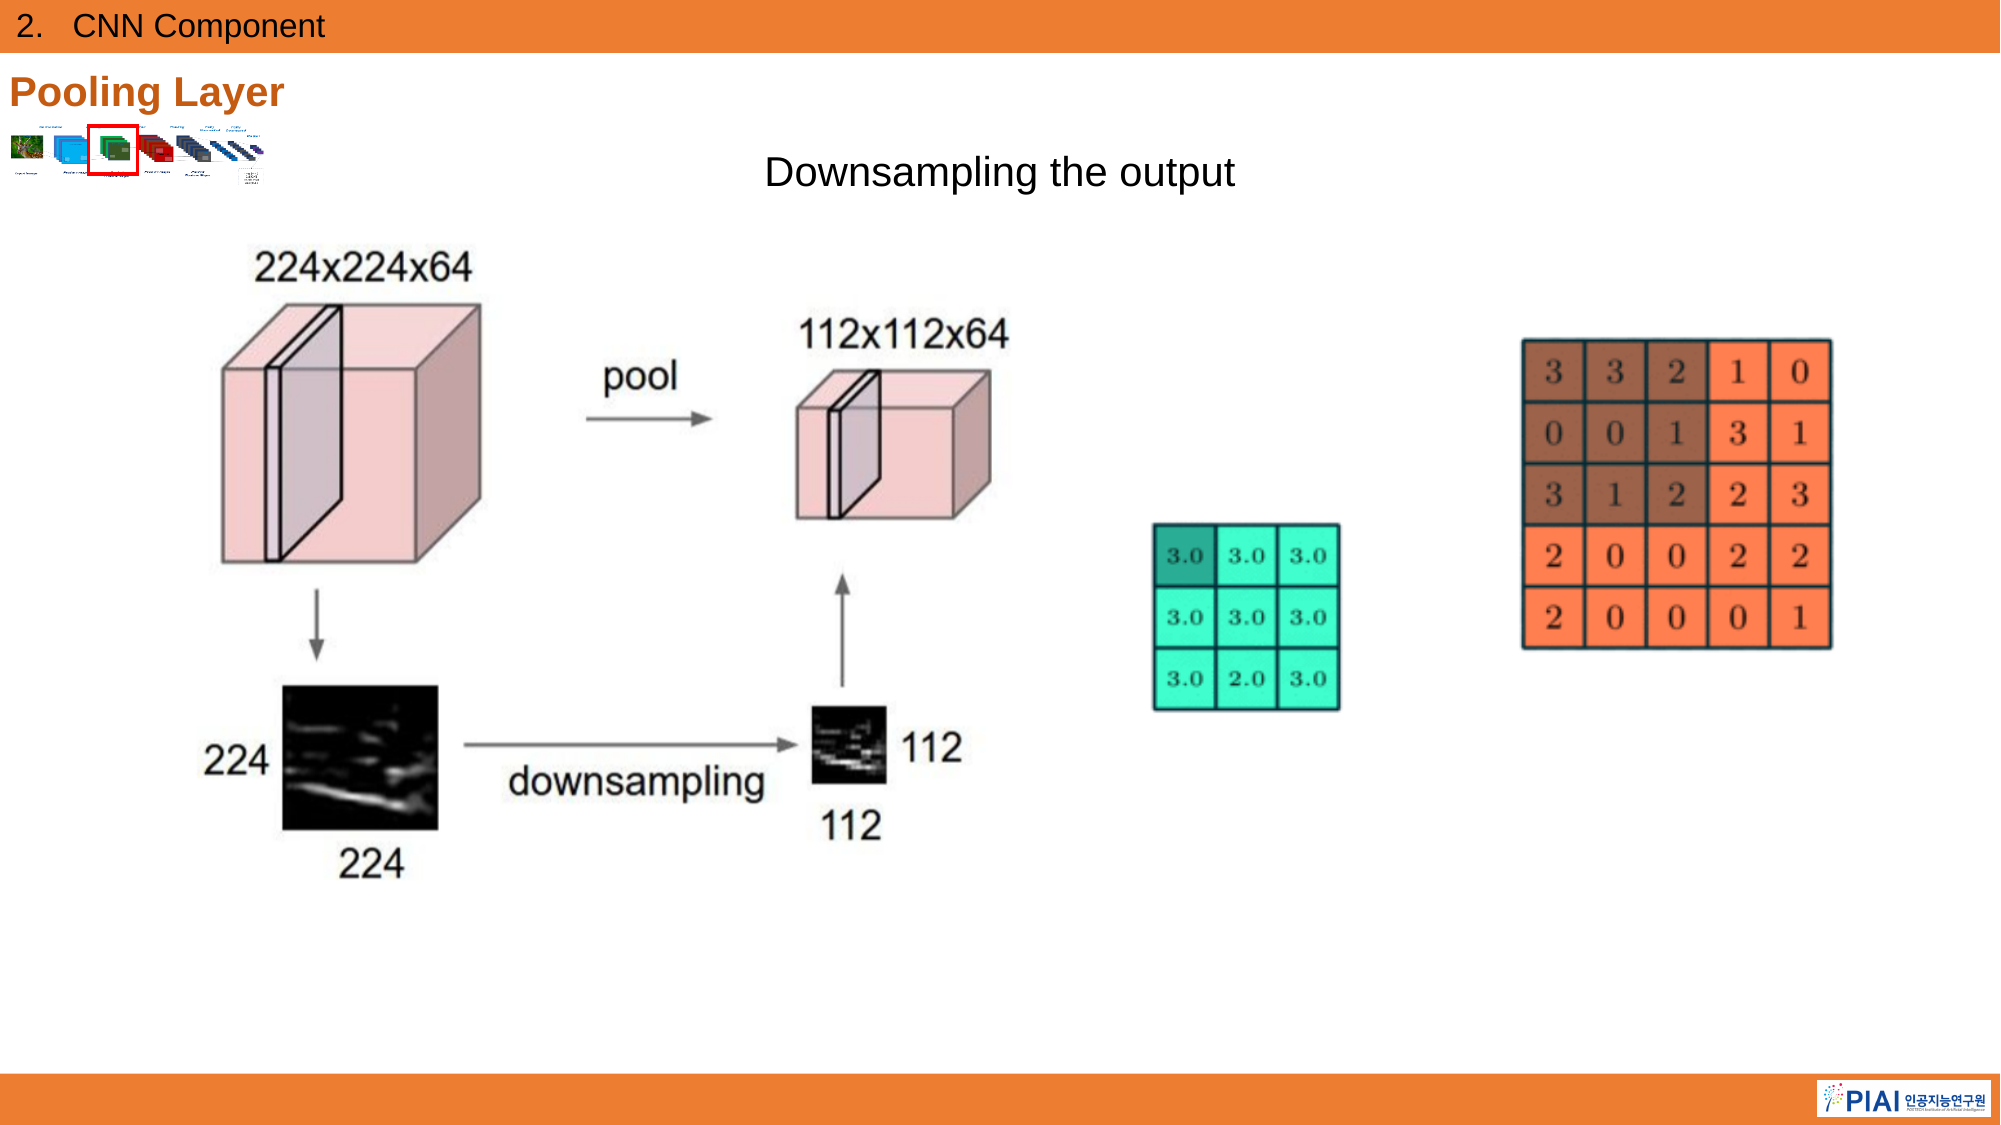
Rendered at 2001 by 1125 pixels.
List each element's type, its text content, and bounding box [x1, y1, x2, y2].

text_box [0, 1073, 2000, 1125]
text_box [0, 0, 2000, 54]
text_box CNN Component [1, 0, 639, 52]
picture [1817, 1080, 1991, 1117]
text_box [11, 122, 264, 185]
text_box Downsampling the output [723, 135, 1277, 211]
slide_number 25 [137, 1055, 588, 1115]
text_box Pooling Layer [0, 57, 306, 122]
picture [81, 238, 1905, 887]
